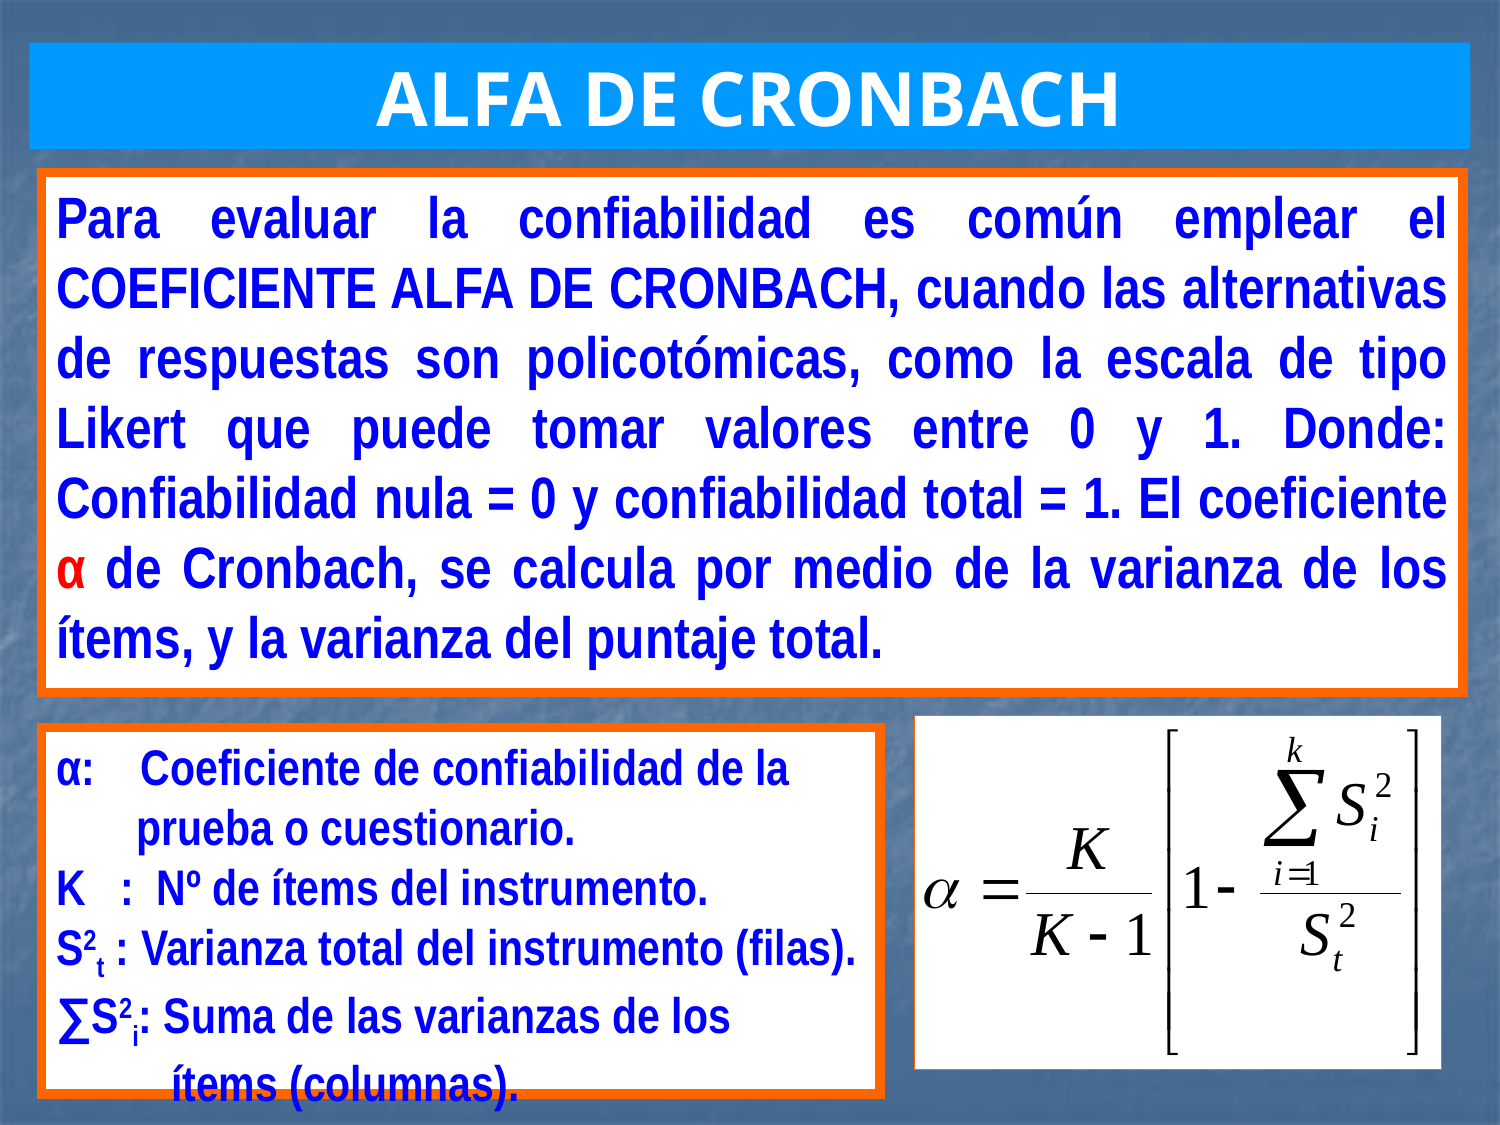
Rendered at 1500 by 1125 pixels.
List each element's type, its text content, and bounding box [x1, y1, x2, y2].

text_box ALFA DE CRONBACH [29, 42, 1471, 150]
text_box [915, 715, 1442, 1070]
text_box Para evaluar la confiabilidad es común emplear el COEFICIENTE ALFA DE CRONBACH, cuando las alternativas de respuestas son policotómicas, como la escala de tipo Likert que puede tomar valores entre 0 y 1. Donde: Confiabilidad nula = 0 y confiabilidad total = 1. El coeficiente α de Cronbach, se calcula por medio de la varianza de los ítems, y la varianza del puntaje total. [41, 172, 1463, 693]
text_box α: Coeficiente de confiabilidad de la prueba o cuestionario. K : Nº de ítems del instrumento. S2t : Varianza total del instrumento (filas). ∑S2i: Suma de las varianzas de los ítems (columnas). [41, 727, 880, 1094]
